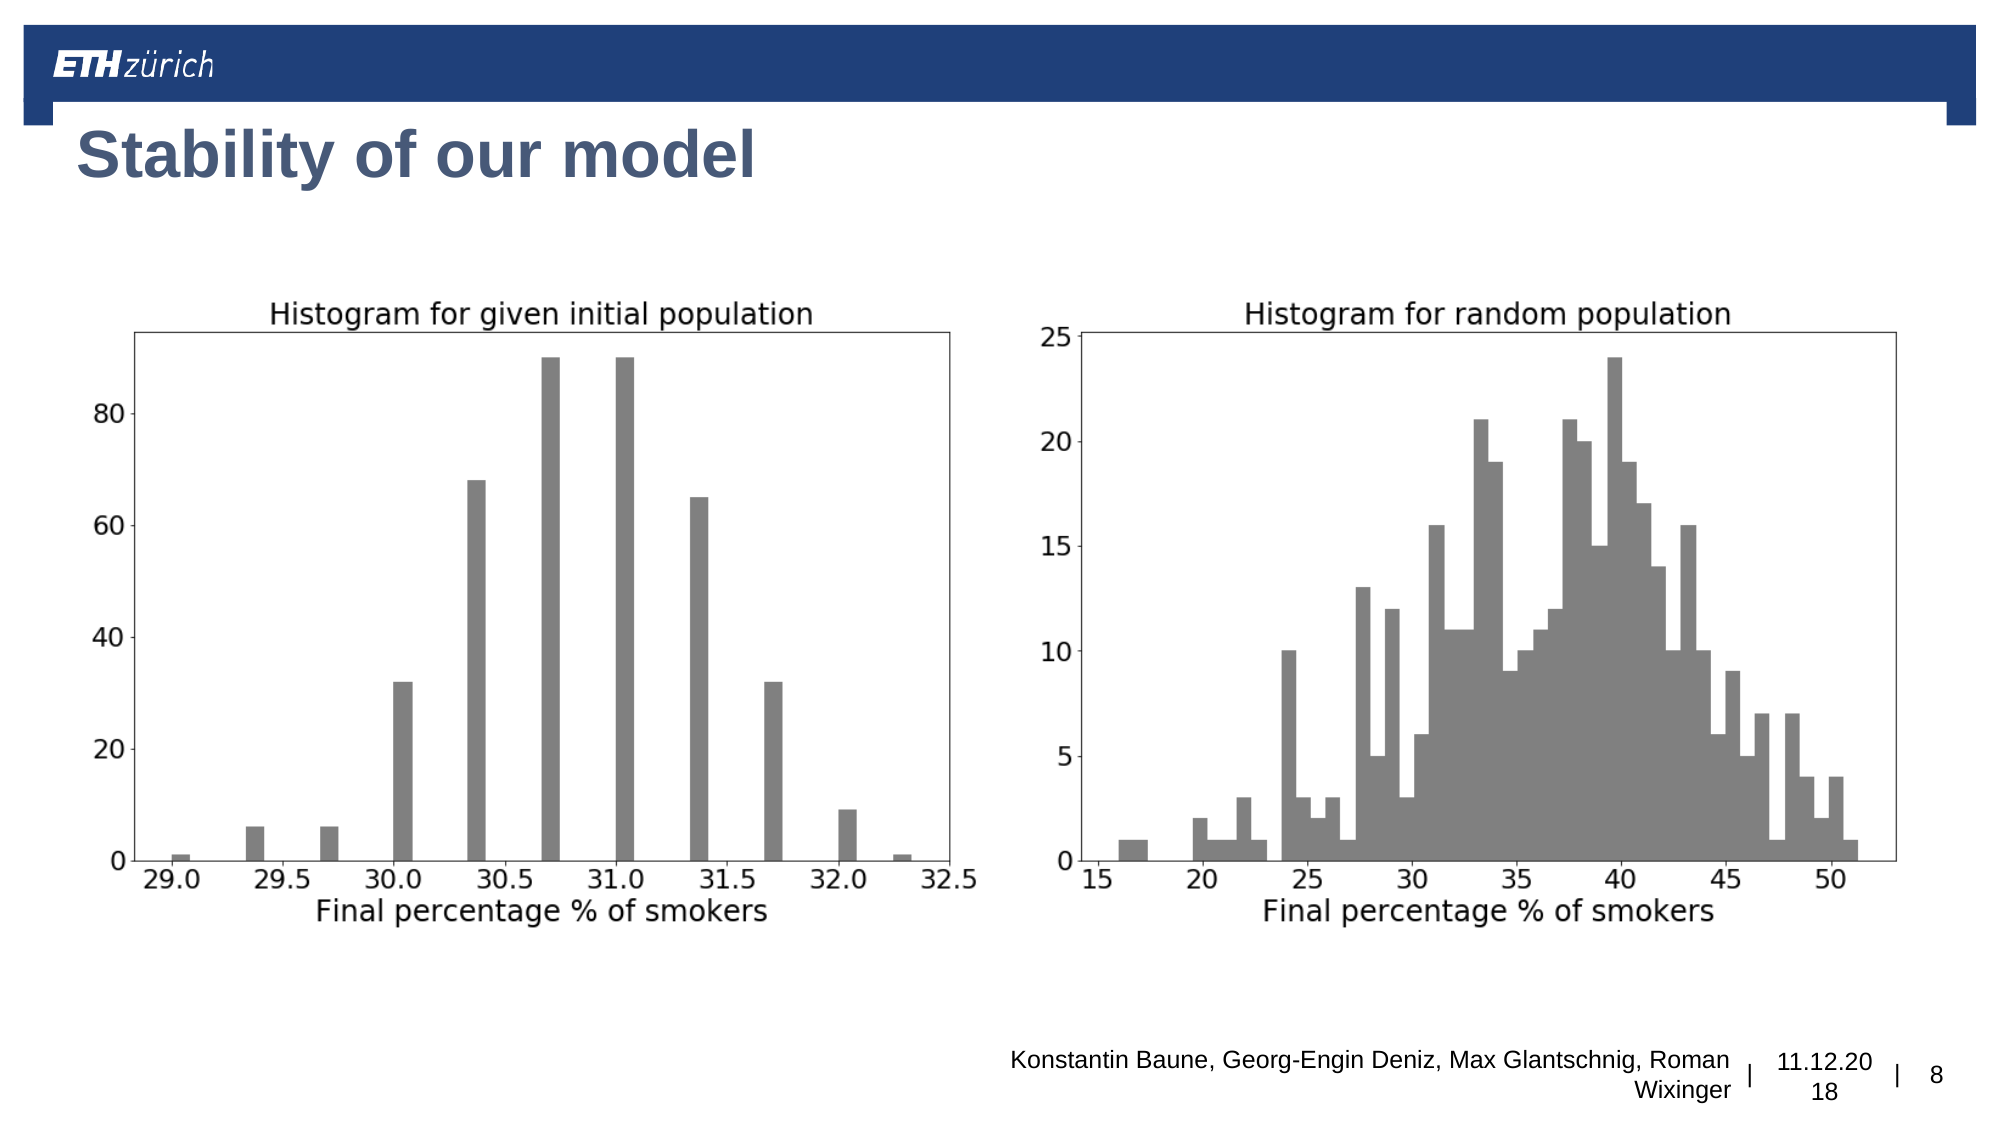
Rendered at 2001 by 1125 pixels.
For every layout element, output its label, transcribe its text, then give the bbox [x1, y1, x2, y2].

picture [1030, 292, 1908, 936]
title Stability of our model [53, 101, 1947, 262]
slide_number 8 [1907, 1073, 1967, 1112]
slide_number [1775, 1073, 1875, 1114]
footer Konstantin Baune, Georg-Engin Deniz, Max Glantschnig, Roman Wixinger [971, 1073, 1732, 1112]
text_box [103, 382, 1997, 1073]
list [83, 292, 987, 936]
